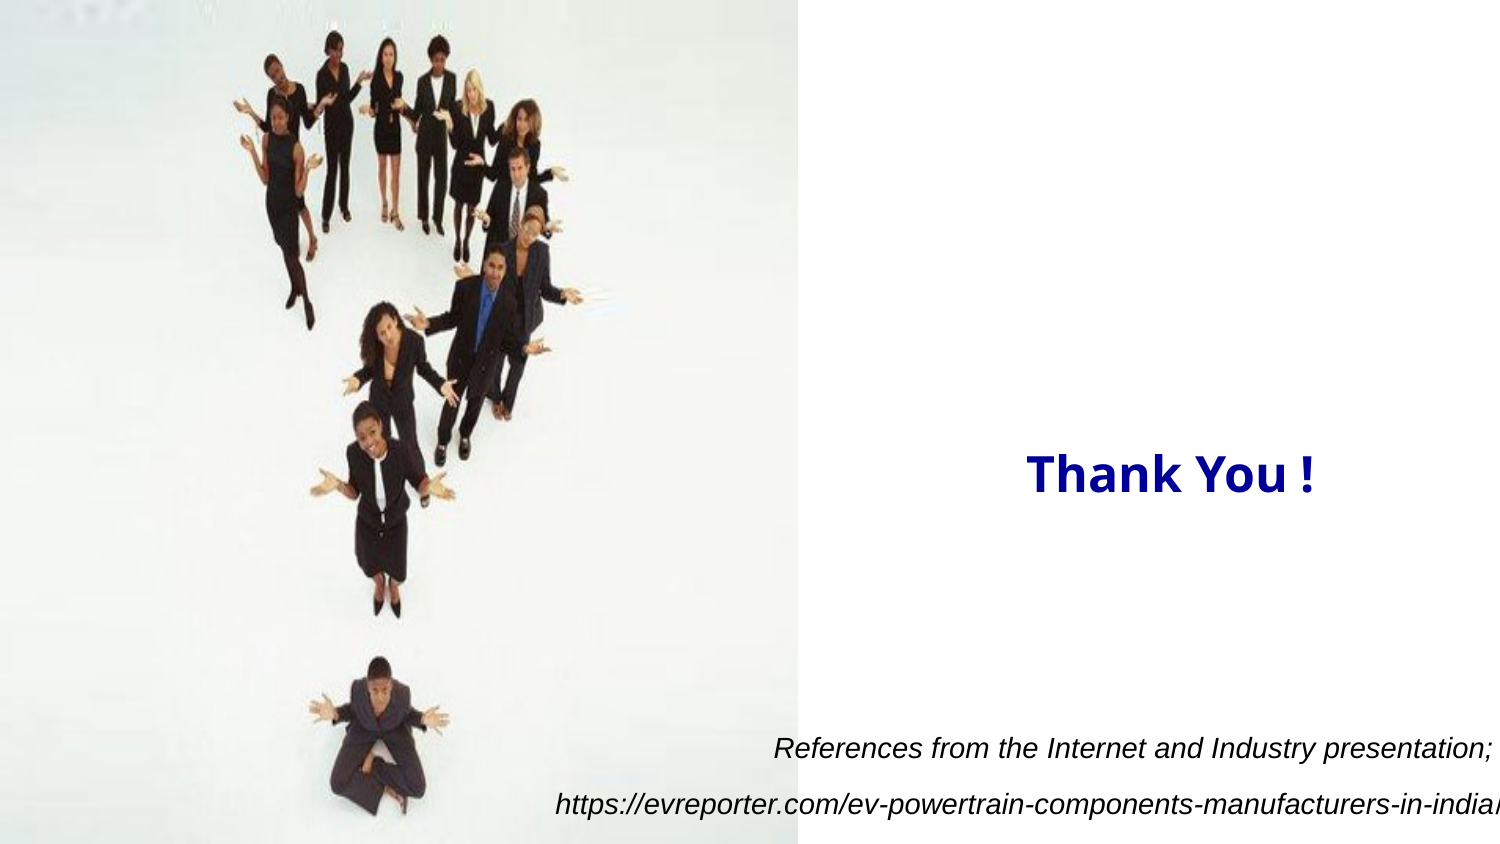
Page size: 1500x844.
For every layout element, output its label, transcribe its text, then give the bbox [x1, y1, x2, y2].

text_box https://evreporter.com/ev-powertrain-components-manufacturers-in-india/ [802, 777, 1500, 828]
picture [0, 0, 798, 844]
text_box Thank You ! [842, 134, 1500, 748]
text_box References from the Internet and Industry presentation; [802, 721, 1500, 772]
